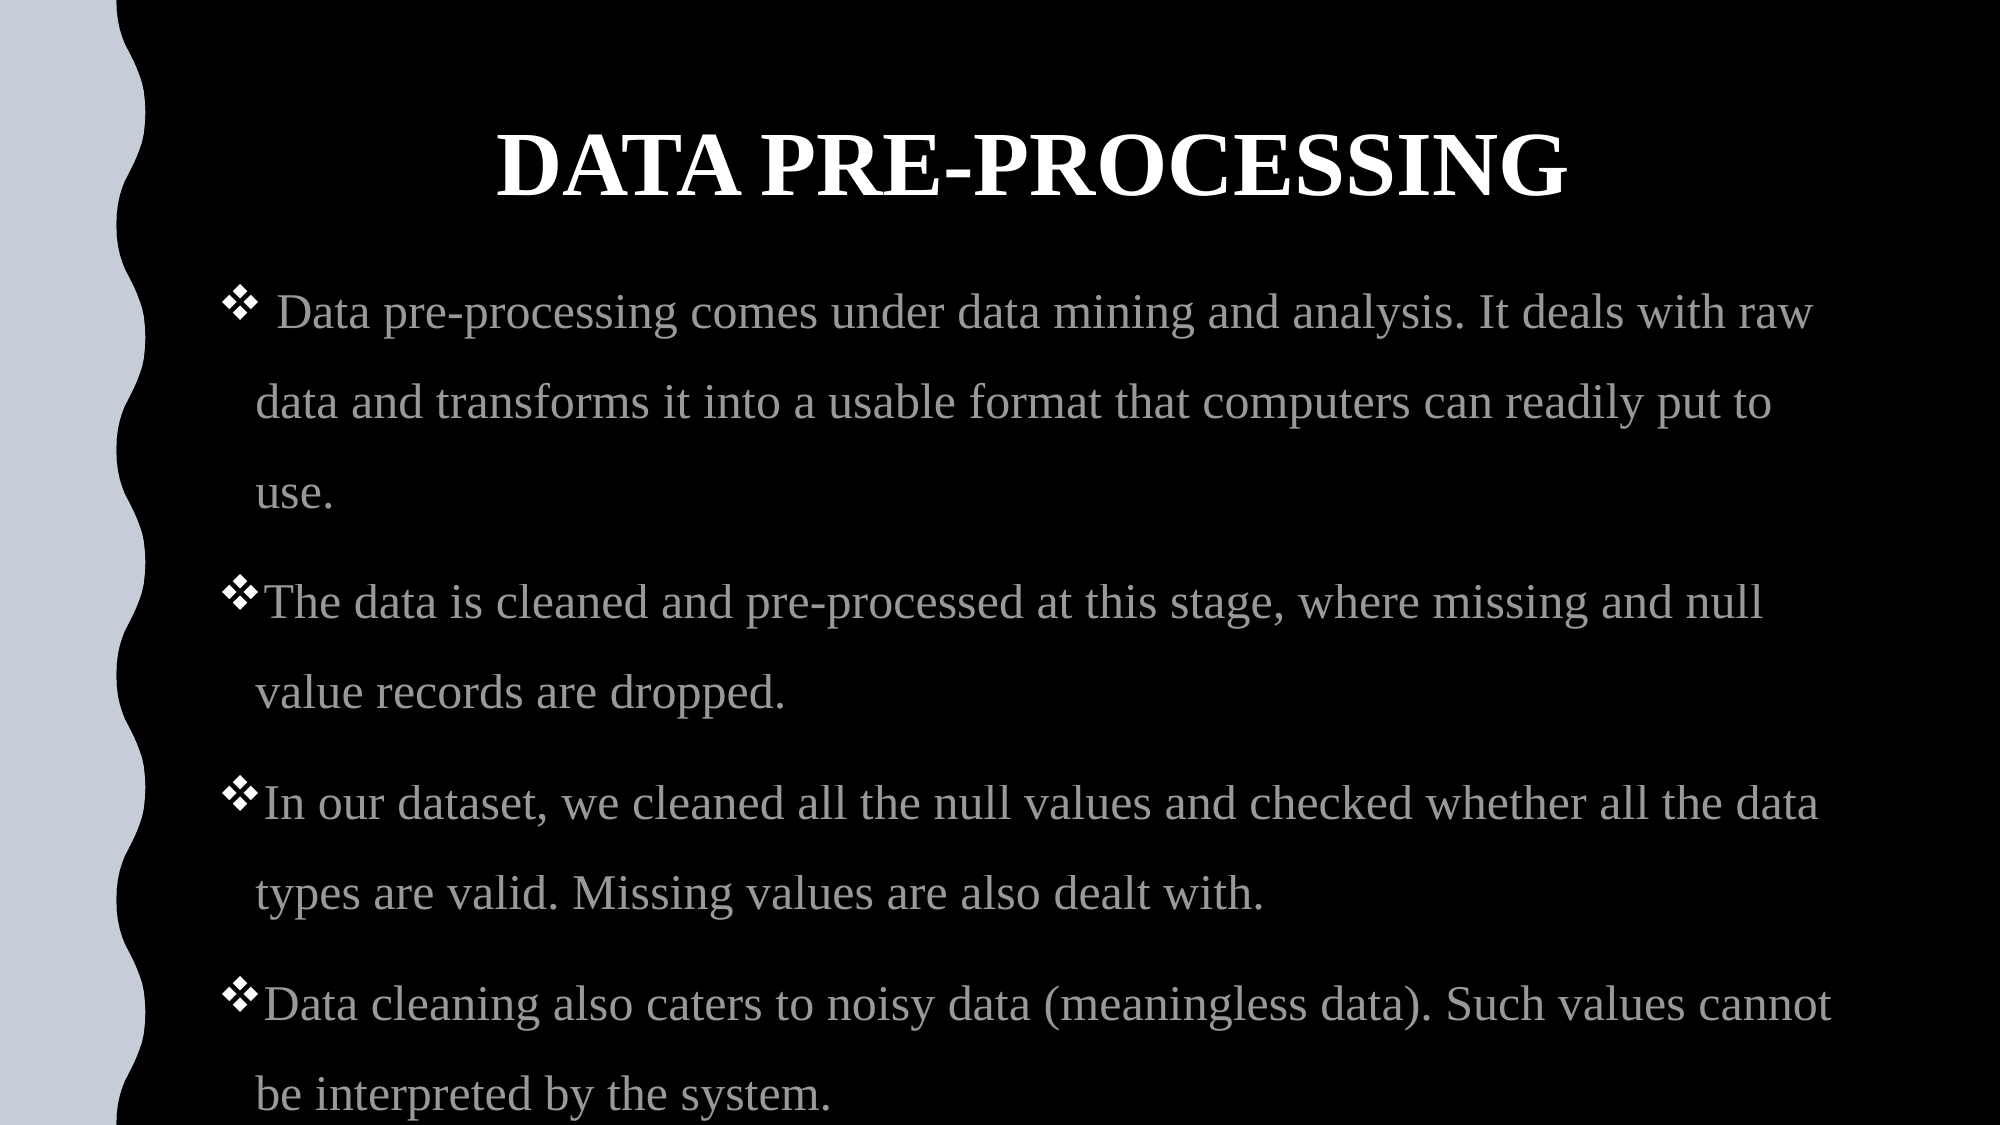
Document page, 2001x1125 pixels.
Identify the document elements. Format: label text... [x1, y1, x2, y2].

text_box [0, 0, 146, 1125]
list Data pre-processing comes under data mining and analysis. It deals with raw data and transforms it into a usable format that computers can readily put to use. The data is cleaned and pre-processed at this stage, where missing and null value records are dropped. In our dataset, we cleaned all the null values and checked whether all the data types are valid. Missing values are also dealt with. Data cleaning also caters to noisy data (meaningless data). Such values cannot be interpreted by the system. [202, 240, 1858, 882]
text_box [146, 0, 2000, 1125]
title DATA PRE-PROCESSING [208, 108, 1859, 327]
